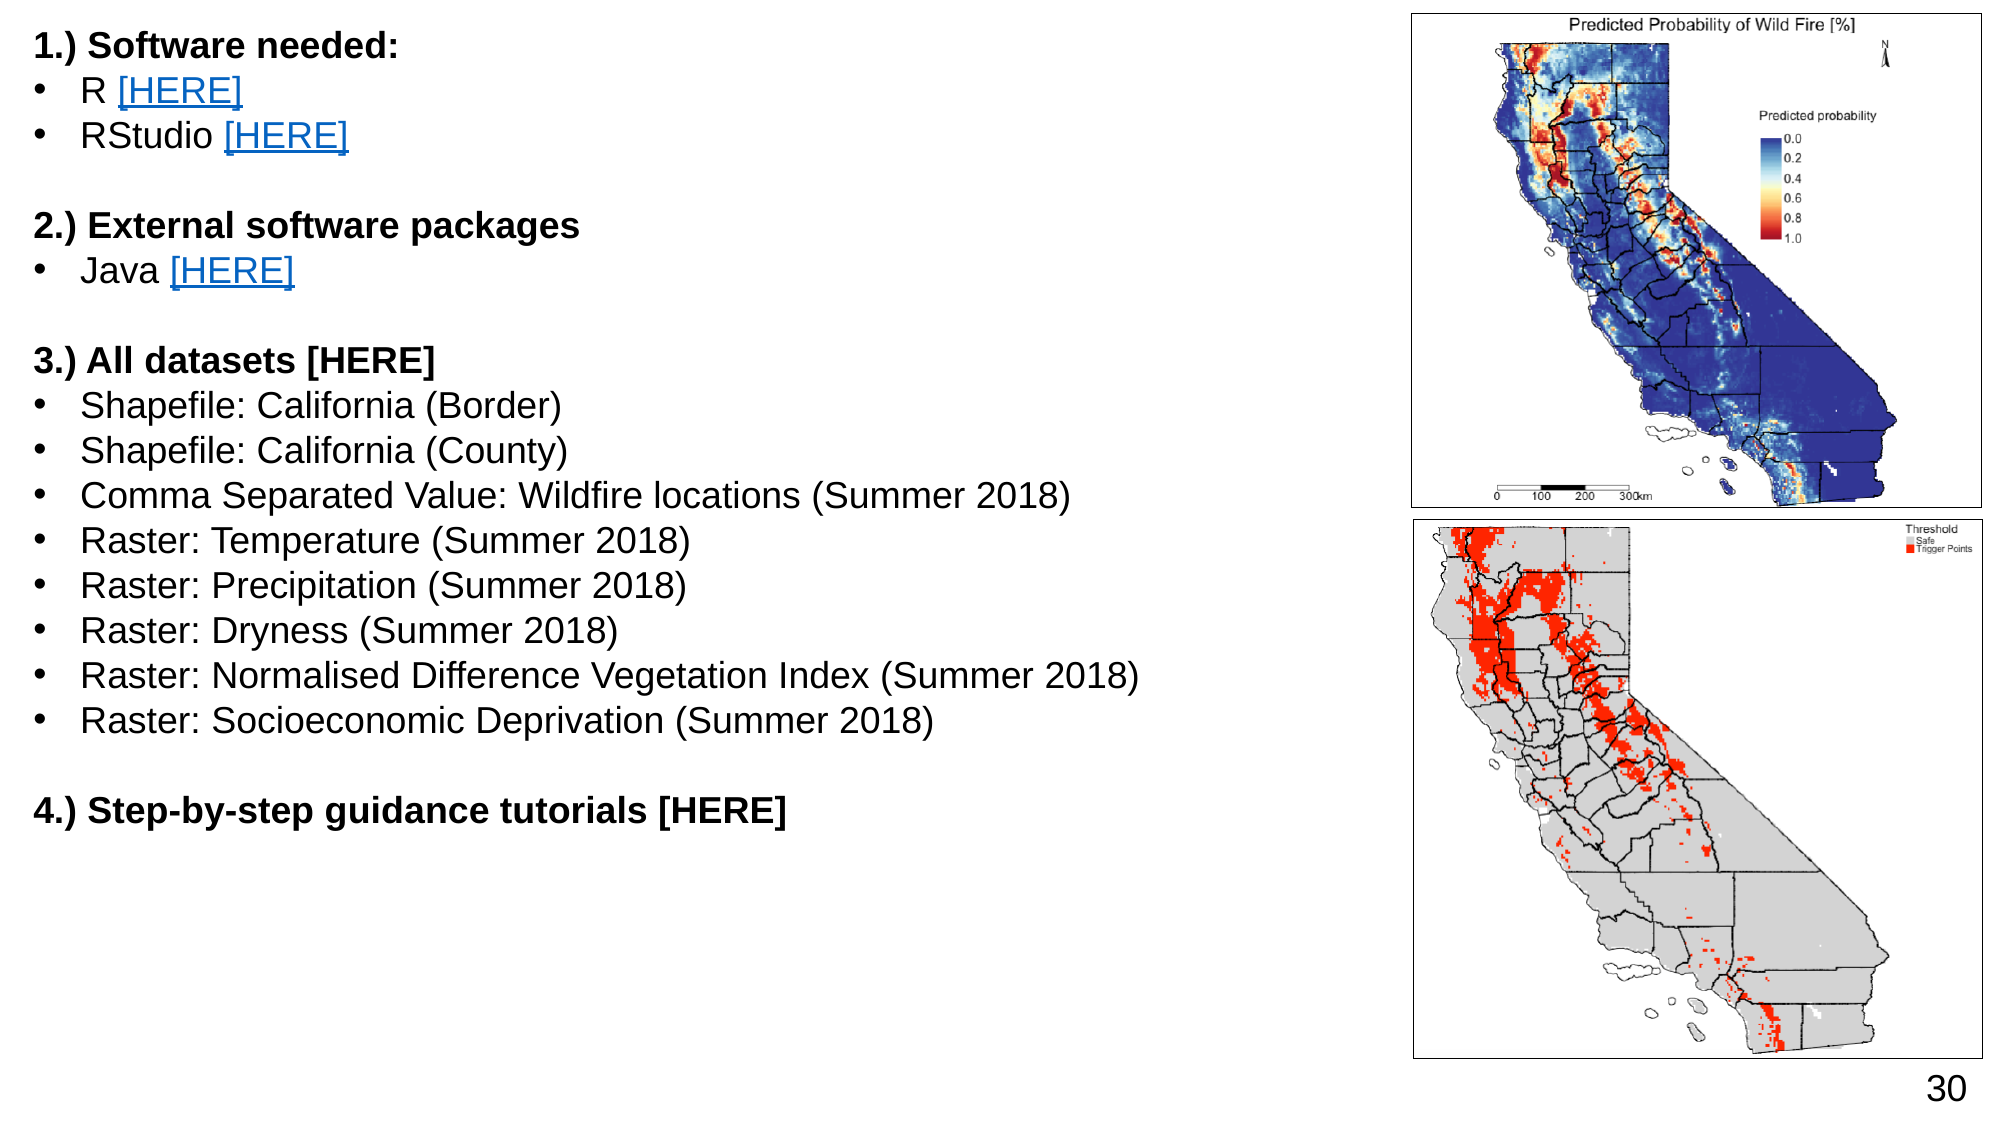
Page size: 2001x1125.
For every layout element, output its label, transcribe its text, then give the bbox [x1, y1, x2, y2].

text_box 1.) Software needed: R [HERE] RStudio [HERE] 2.) External software packages Java [HERE] 3.) All datasets [HERE] Shapefile: California (Border) Shapefile: California (County) Comma Separated Value: Wildfire locations (Summer 2018) Raster: Temperature (Summer 2018) Raster: Precipitation (Summer 2018) Raster: Dryness (Summer 2018) Raster: Normalised Difference Vegetation Index (Summer 2018) Raster: Socioeconomic Deprivation (Summer 2018) 4.) Step-by-step guidance tutorials [HERE] [18, 13, 1309, 884]
text_box 30 [1911, 1056, 2000, 1080]
picture [1413, 519, 1983, 1059]
picture [1411, 13, 1982, 508]
